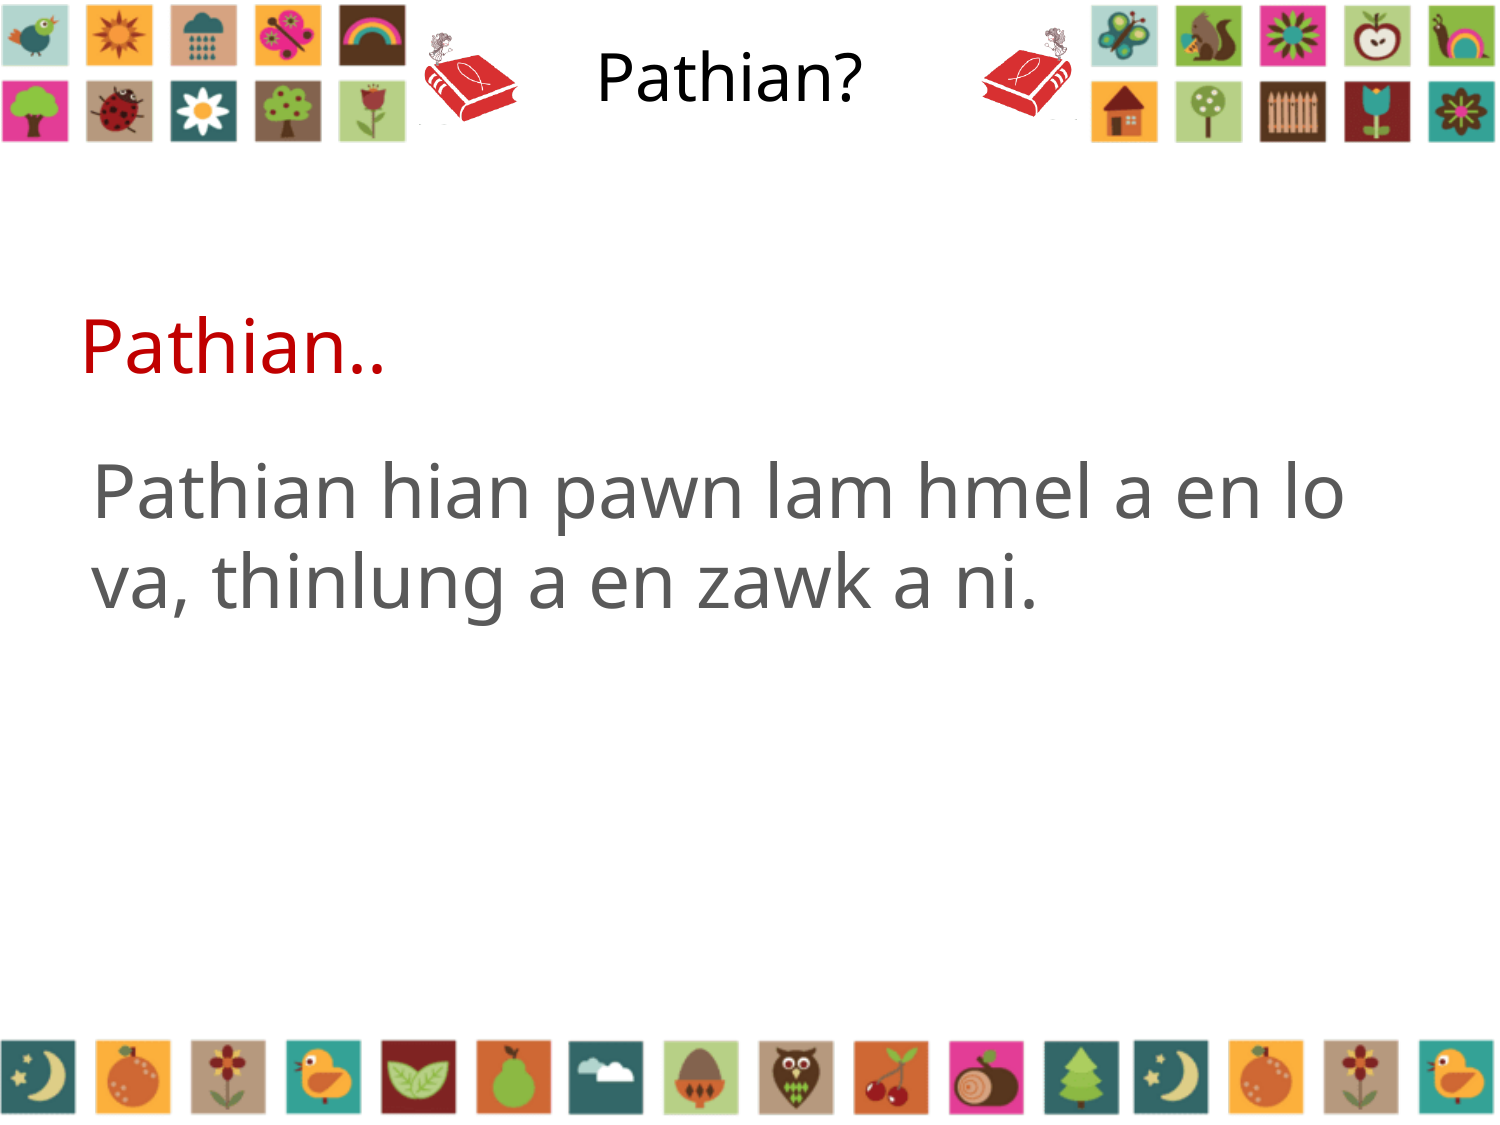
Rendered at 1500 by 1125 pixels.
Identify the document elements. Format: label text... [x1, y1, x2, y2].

text_box Pathian.. [64, 290, 1412, 396]
text_box Pathian hian pawn lam hmel a en lo va, thinlung a en zawk a ni. [76, 436, 1424, 632]
picture [0, 3, 550, 150]
picture [950, 3, 1500, 150]
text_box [0, 1028, 1500, 1118]
text_box Pathian? [553, 27, 946, 123]
